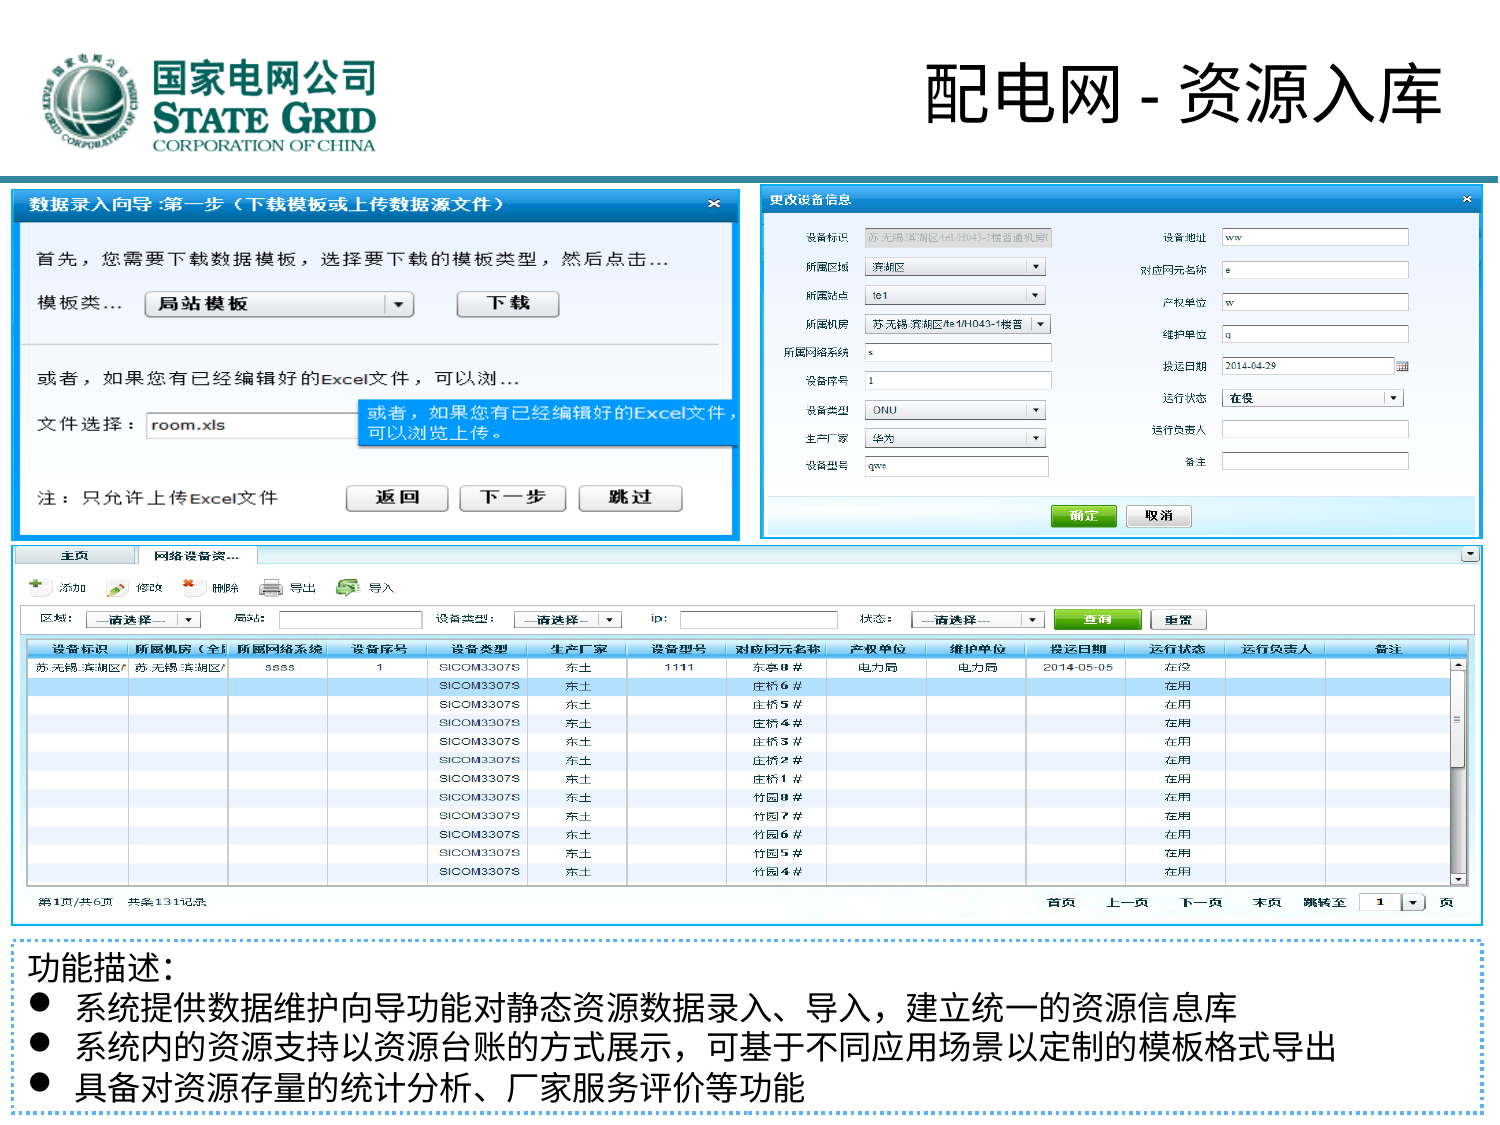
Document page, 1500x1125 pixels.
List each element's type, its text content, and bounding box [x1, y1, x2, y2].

text_box 配电网-资源入库 [120, 23, 1459, 161]
picture [14, 223, 737, 539]
picture [42, 53, 120, 150]
picture [763, 187, 1480, 536]
text_box 功能描述： 系统提供数据维护向导功能对静态资源数据录入、导入，建立统一的资源信息库 系统内的资源支持以资源台账的方式展示，可基于不同应用场景以定制的模板格式导出 具备对资源存量的统计分析、厂家服务评价等功能 [12, 940, 1483, 1114]
picture [14, 547, 1480, 923]
picture [14, 191, 737, 215]
